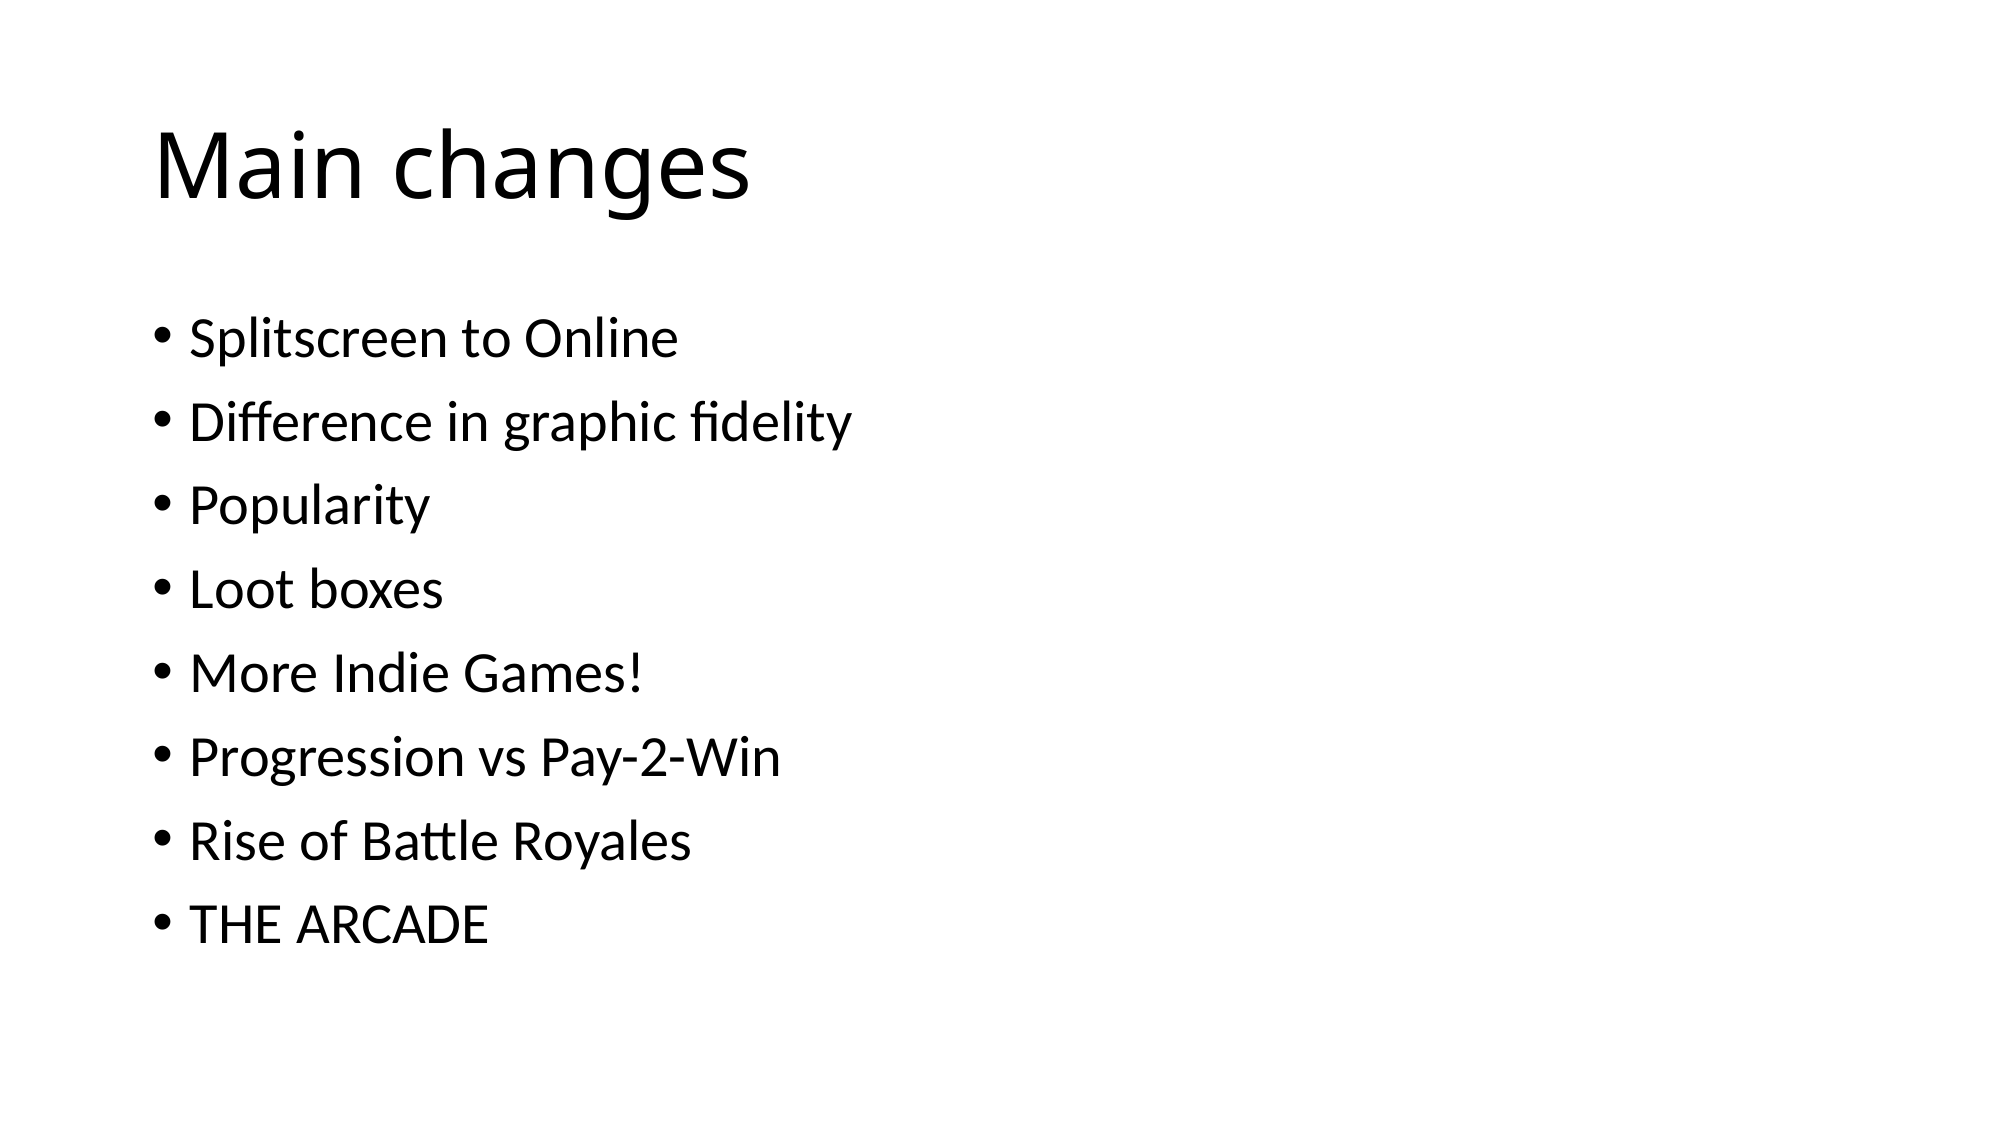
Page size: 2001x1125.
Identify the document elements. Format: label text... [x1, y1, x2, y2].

list Splitscreen to Online Difference in graphic fidelity Popularity Loot boxes More Indie Games! Progression vs Pay-2-Win Rise of Battle Royales THE ARCADE [137, 299, 1863, 1014]
title Main changes [137, 59, 1863, 278]
